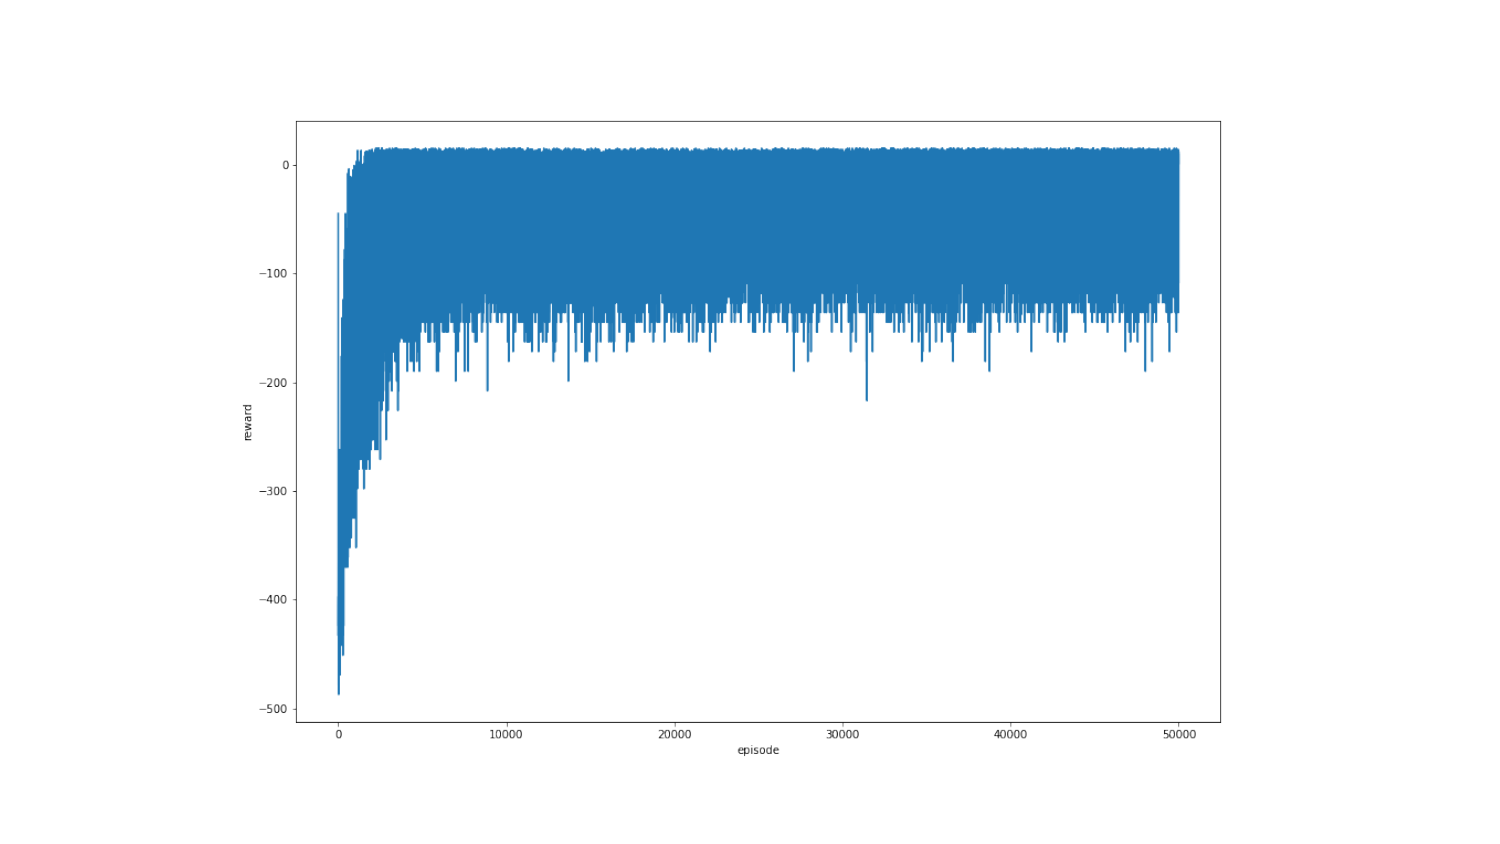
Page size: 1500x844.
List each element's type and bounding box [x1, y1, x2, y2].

picture [234, 113, 1228, 764]
